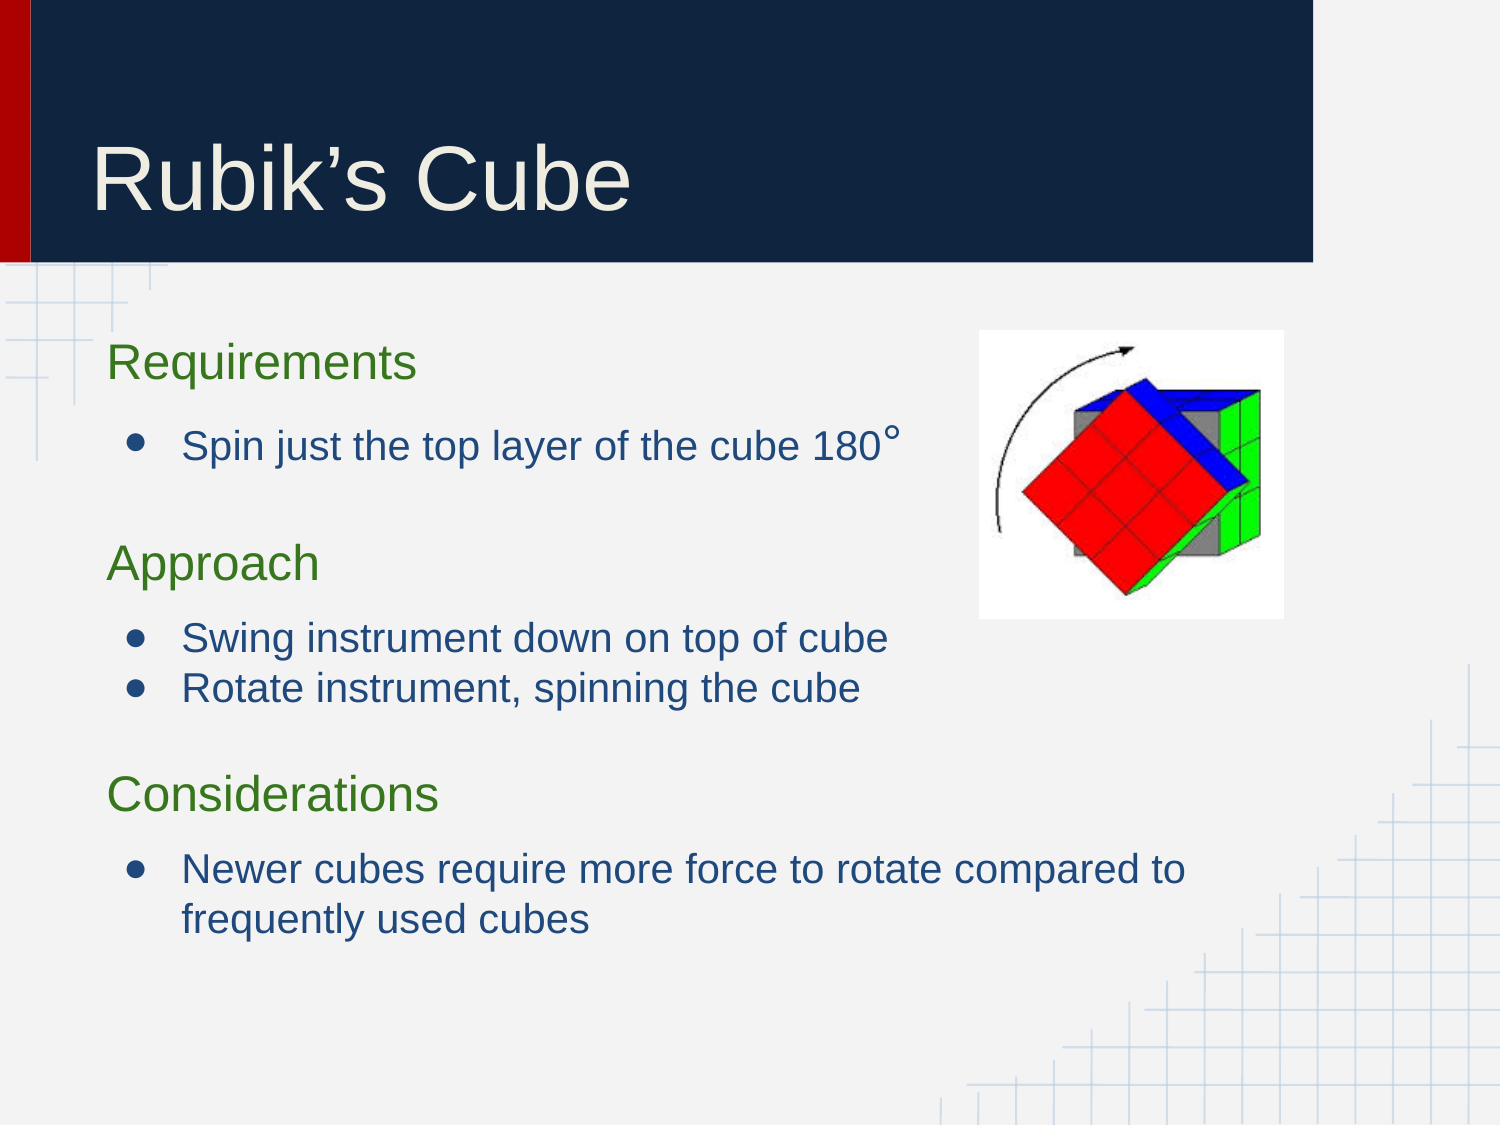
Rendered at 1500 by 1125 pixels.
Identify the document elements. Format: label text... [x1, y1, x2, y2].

title Rubik’s Cube [75, 22, 1276, 244]
picture [979, 330, 1285, 619]
list Requirements Spin just the top layer of the cube 180° Approach Swing instrument down on top of cube Rotate instrument, spinning the cube Considerations Newer cubes require more force to rotate compared to frequently used cubes [91, 314, 1302, 1109]
